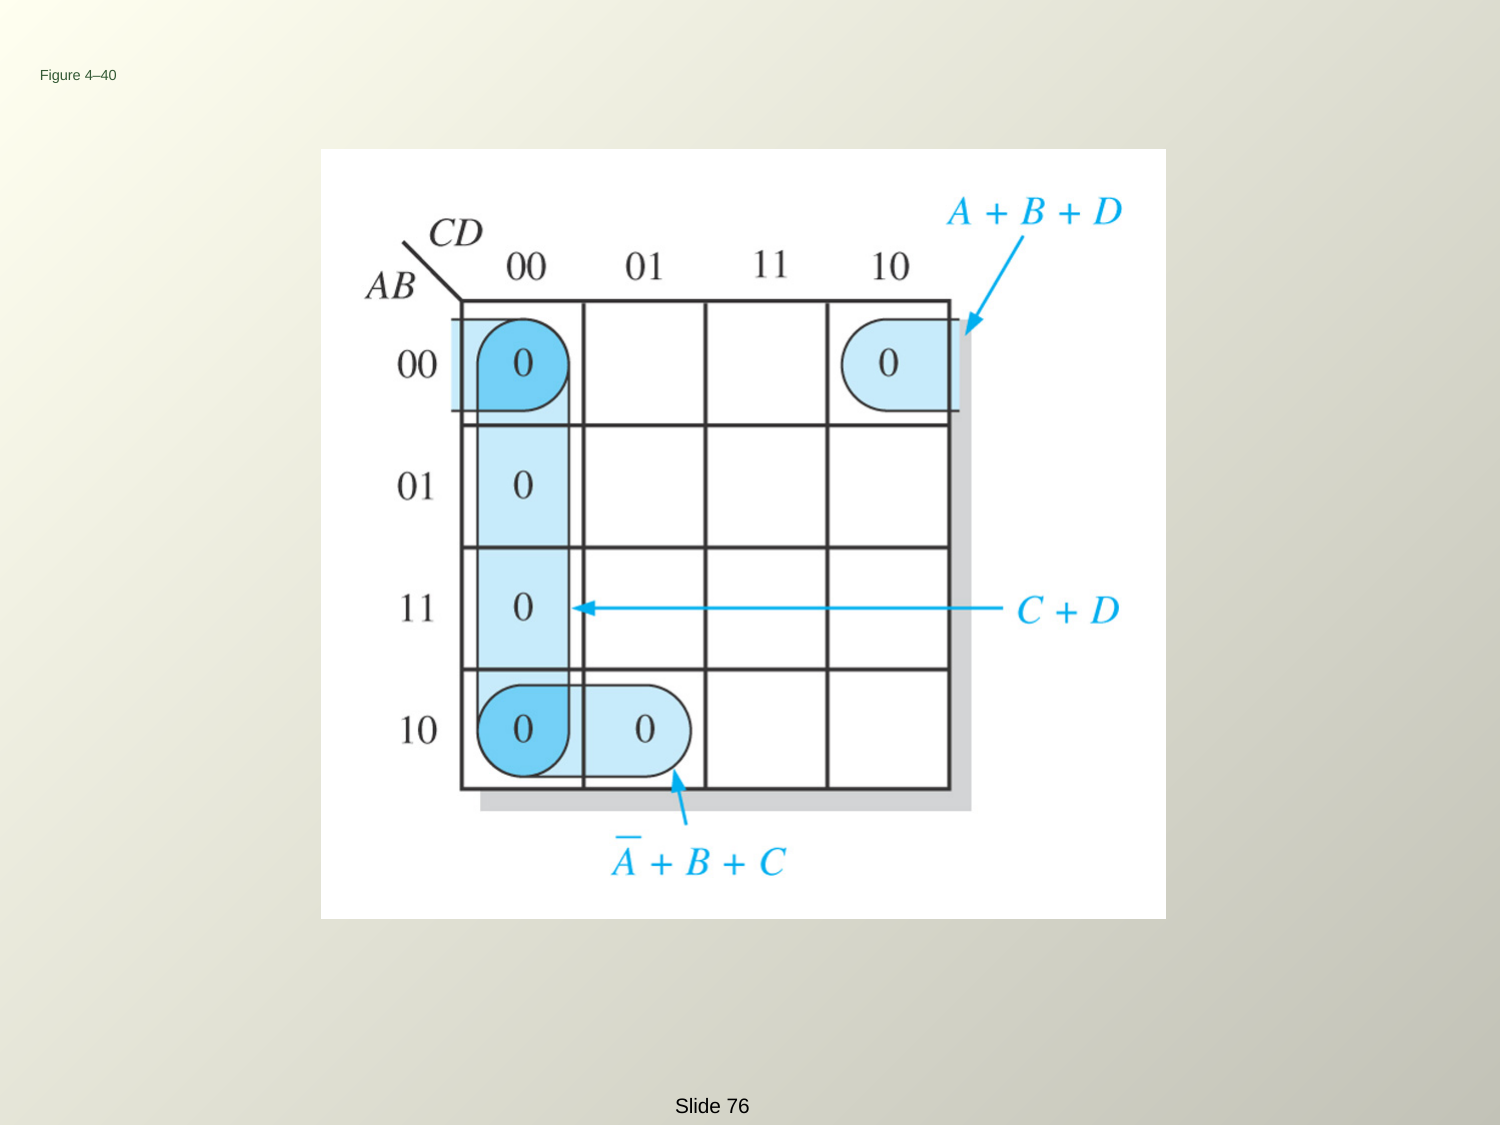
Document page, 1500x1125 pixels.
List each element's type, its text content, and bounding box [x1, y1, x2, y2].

title Figure 4–40 [24, 37, 1463, 113]
picture [321, 149, 1166, 919]
